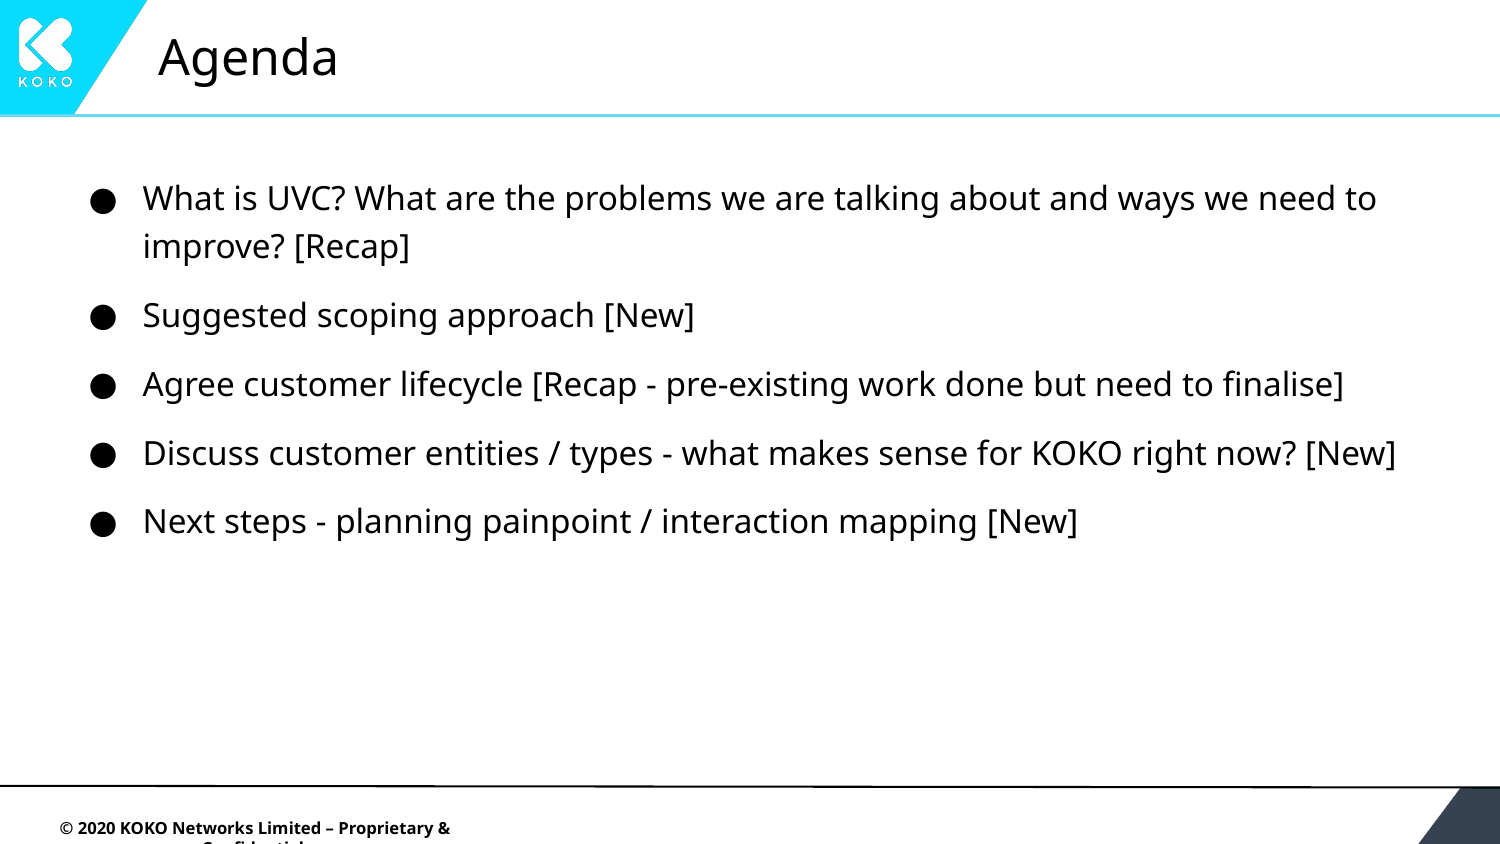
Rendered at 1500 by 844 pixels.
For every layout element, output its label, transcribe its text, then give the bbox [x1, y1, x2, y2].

picture [1419, 789, 1500, 844]
title Agenda [147, 11, 1444, 108]
picture [0, 0, 148, 114]
subtitle What is UVC? What are the problems we are talking about and ways we need to improve? [Recap] Suggested scoping approach [New] Agree customer lifecycle [Recap - pre-existing work done but need to finalise] Discuss customer entities / types - what makes sense for KOKO right now? [New] Next steps - planning painpoint / interaction mapping [New] [56, 163, 1444, 761]
